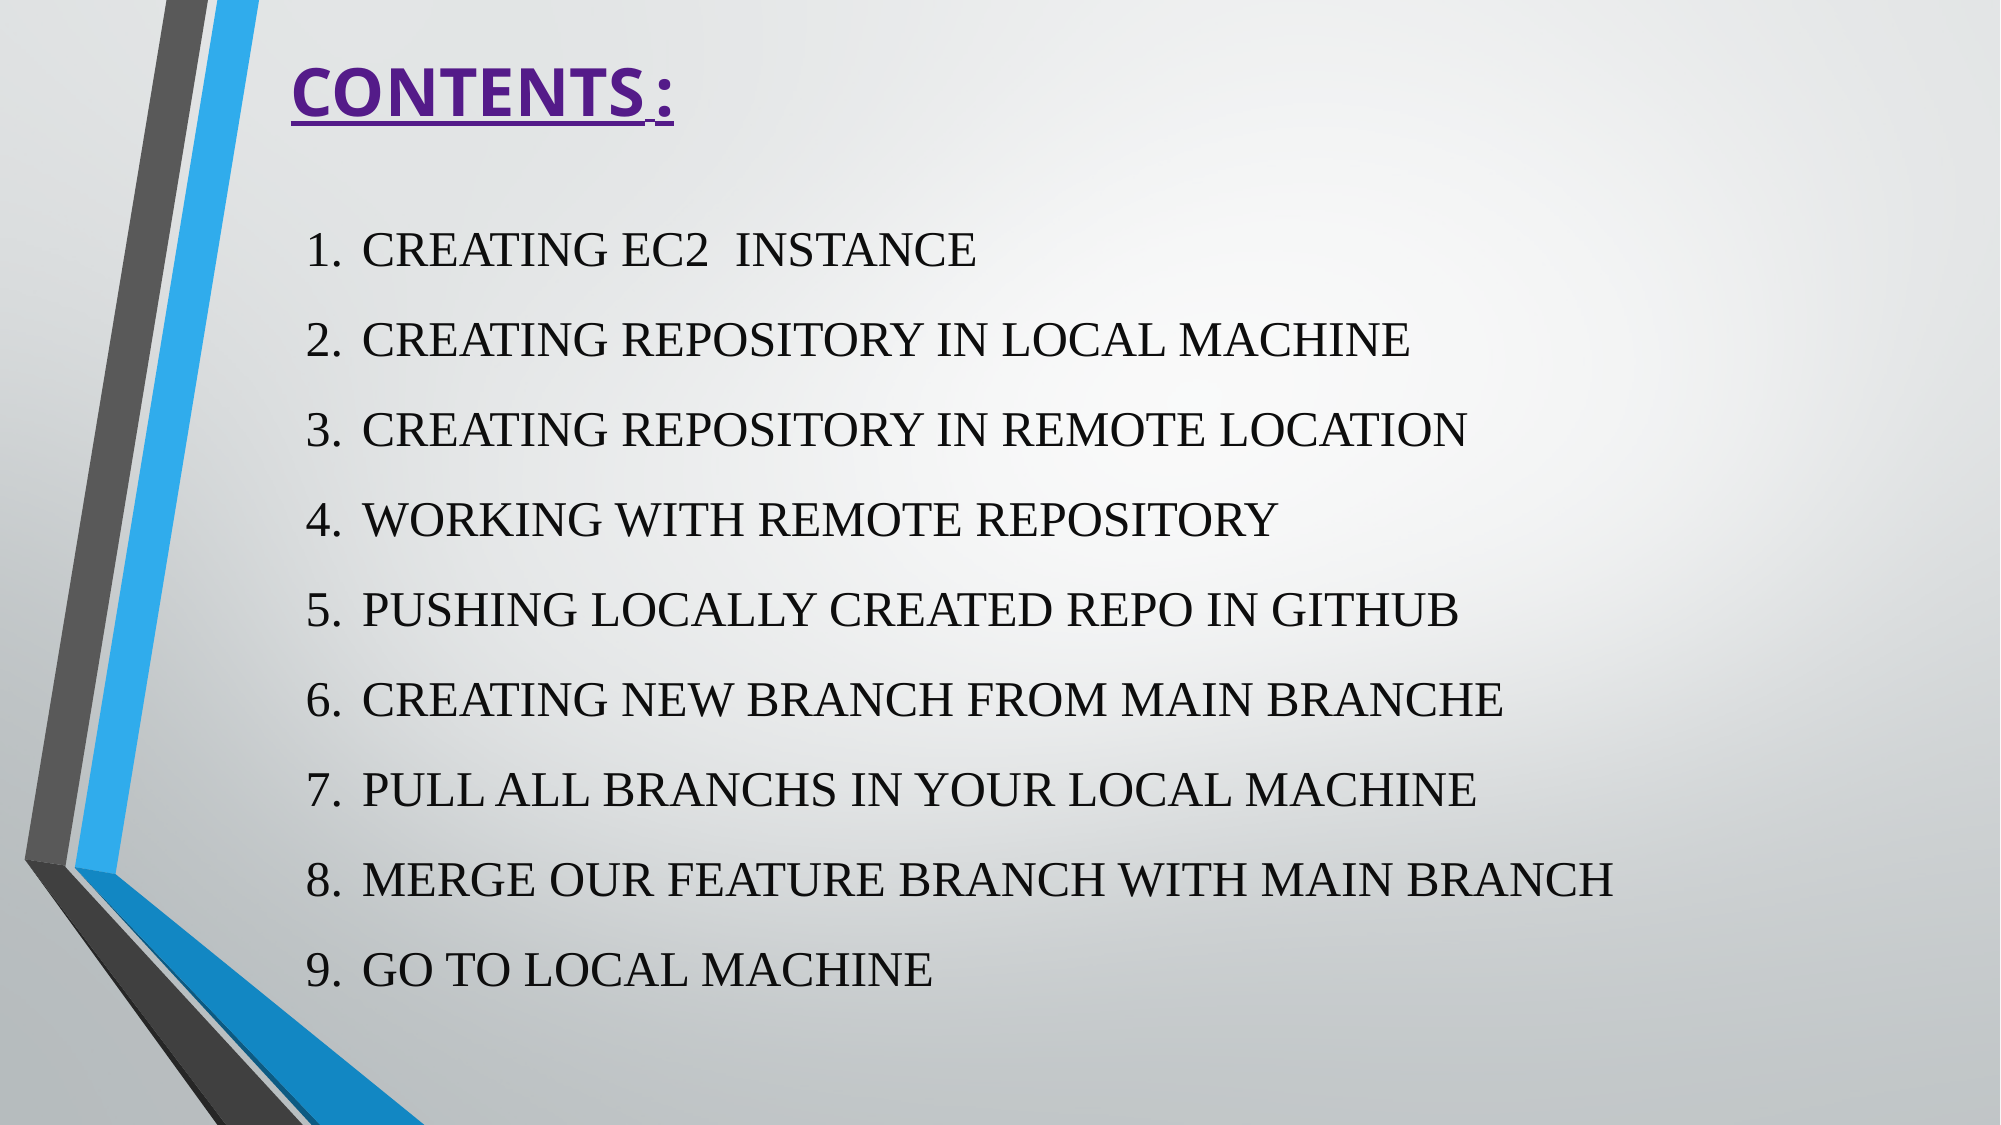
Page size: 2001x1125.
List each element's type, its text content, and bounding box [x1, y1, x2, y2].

text_box CREATING EC2 INSTANCE CREATING REPOSITORY IN LOCAL MACHINE CREATING REPOSITORY IN REMOTE LOCATION WORKING WITH REMOTE REPOSITORY PUSHING LOCALLY CREATED REPO IN GITHUB CREATING NEW BRANCH FROM MAIN BRANCHE PULL ALL BRANCHS IN YOUR LOCAL MACHINE MERGE OUR FEATURE BRANCH WITH MAIN BRANCH GO TO LOCAL MACHINE [290, 178, 1667, 1004]
text_box CONTENTS : [275, 42, 789, 137]
